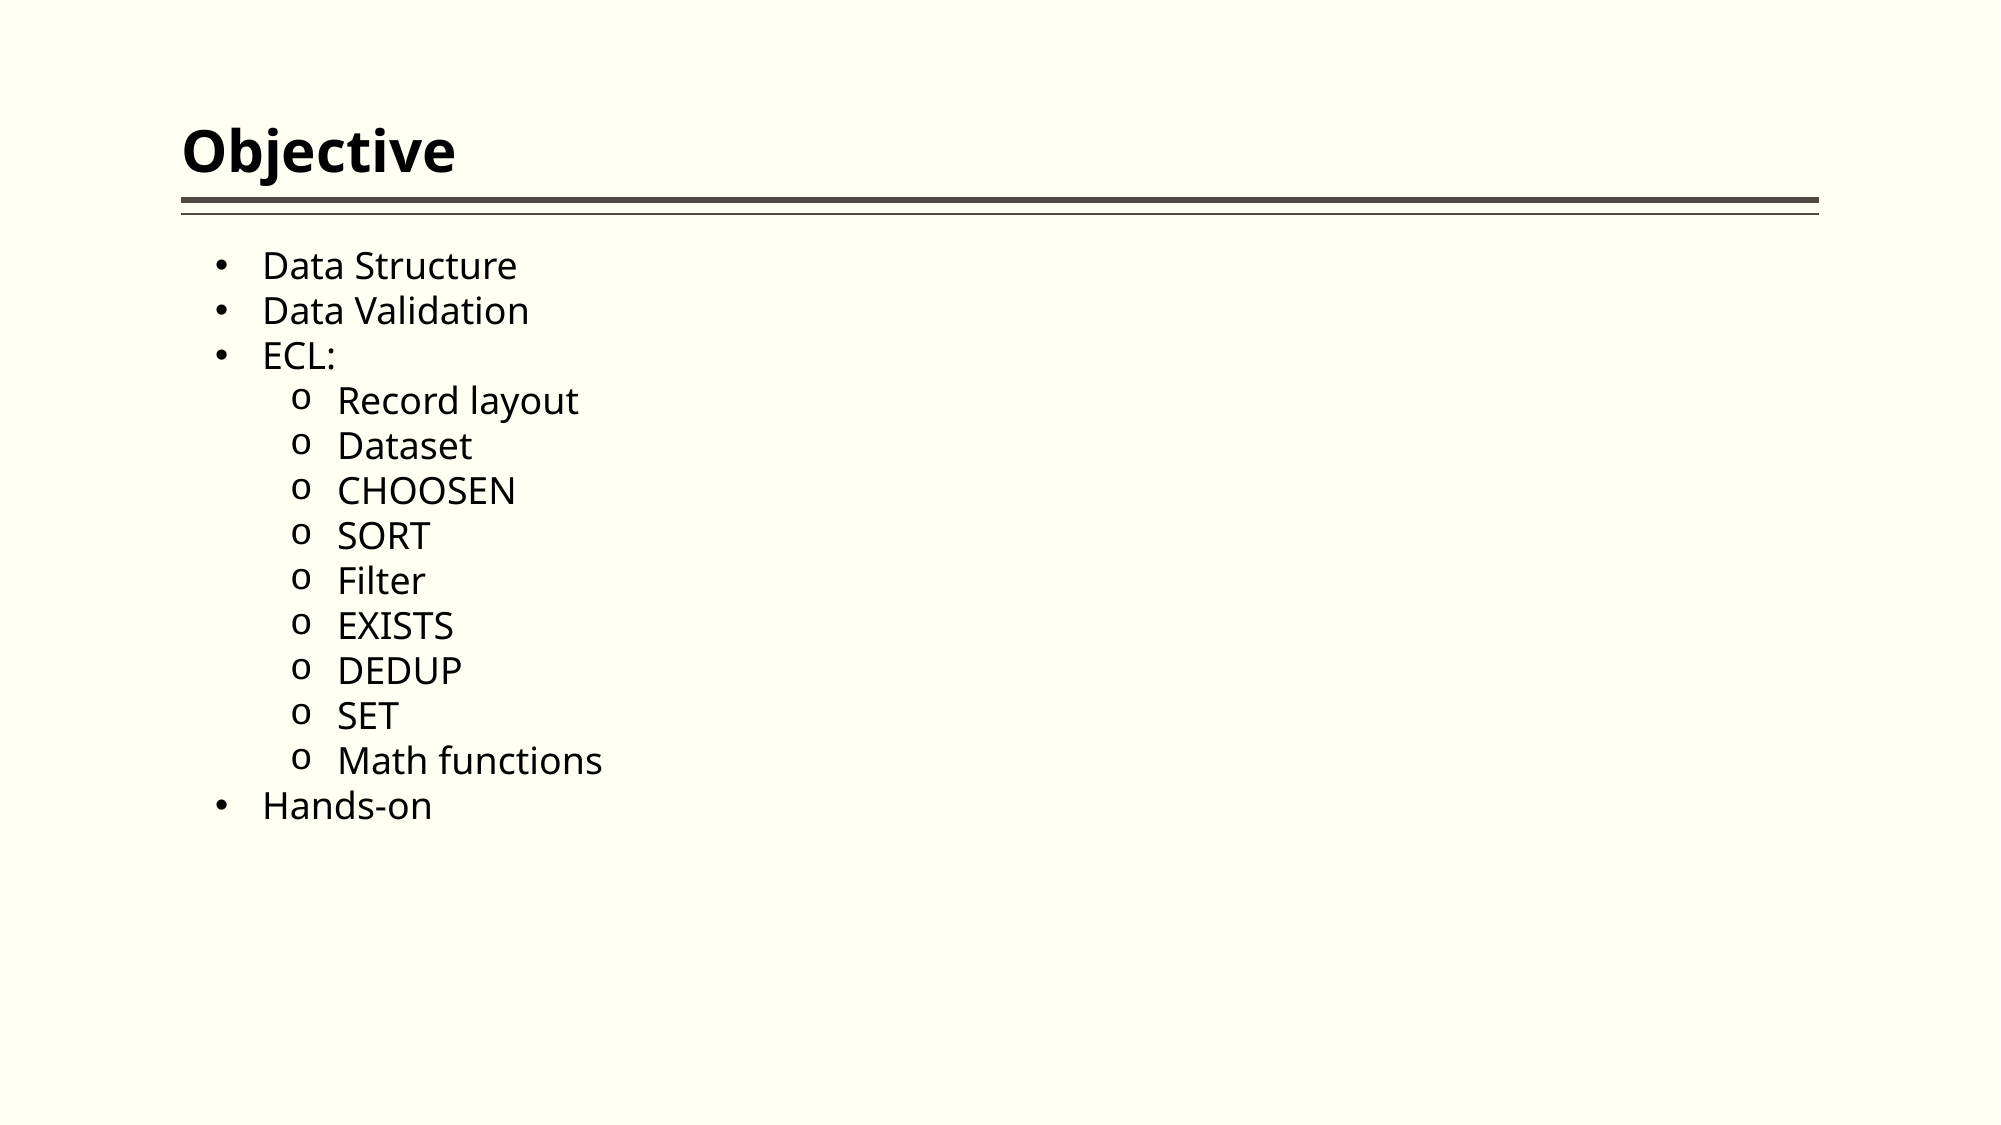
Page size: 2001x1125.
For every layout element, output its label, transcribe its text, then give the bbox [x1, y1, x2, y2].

title Objective [181, 12, 1819, 193]
text_box Data Structure Data Validation ECL: Record layout Dataset CHOOSEN SORT Filter EXISTS DEDUP SET Math functions Hands-on [200, 234, 1201, 969]
